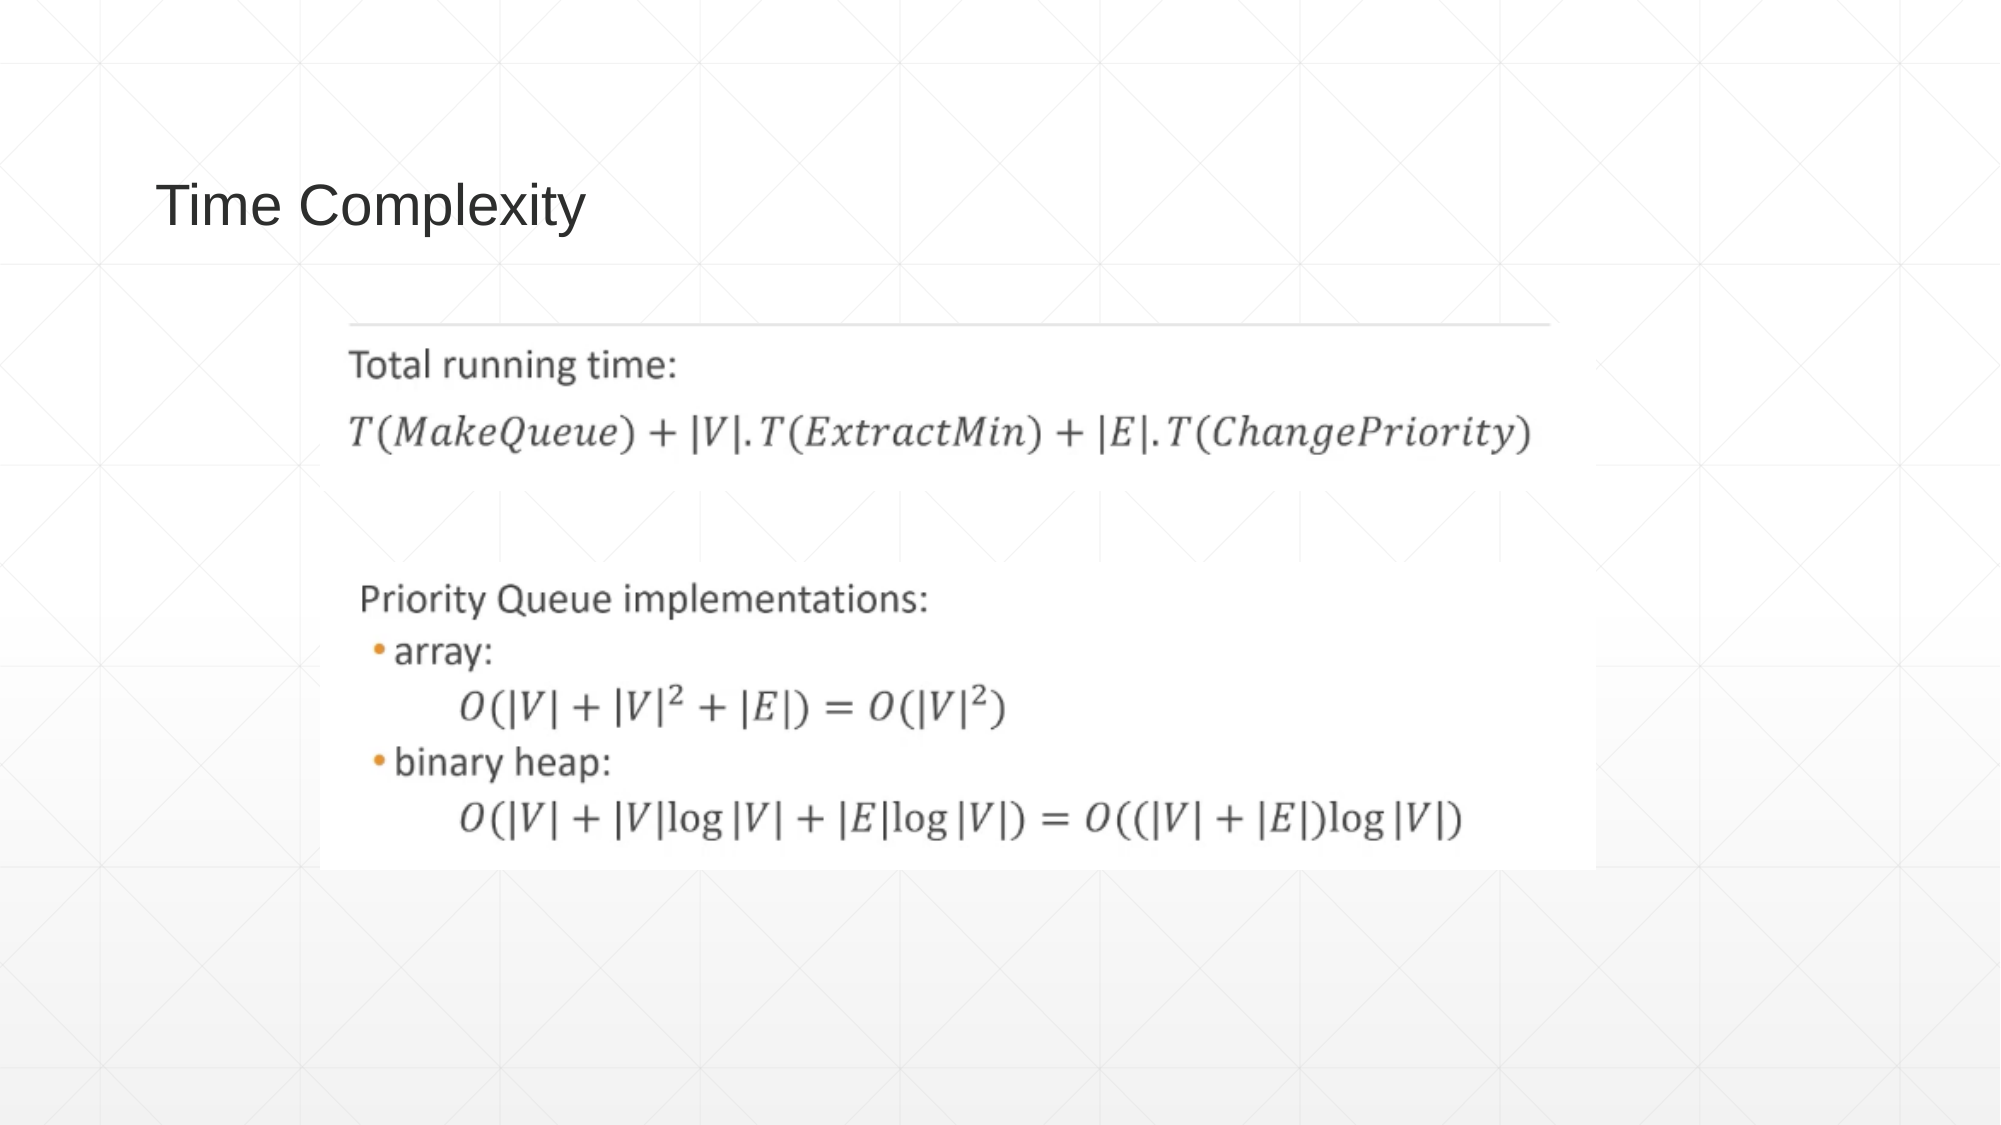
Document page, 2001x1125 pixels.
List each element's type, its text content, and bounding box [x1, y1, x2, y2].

picture [320, 323, 1596, 491]
picture [320, 562, 1596, 870]
text_box Time Complexity [140, 159, 1866, 245]
